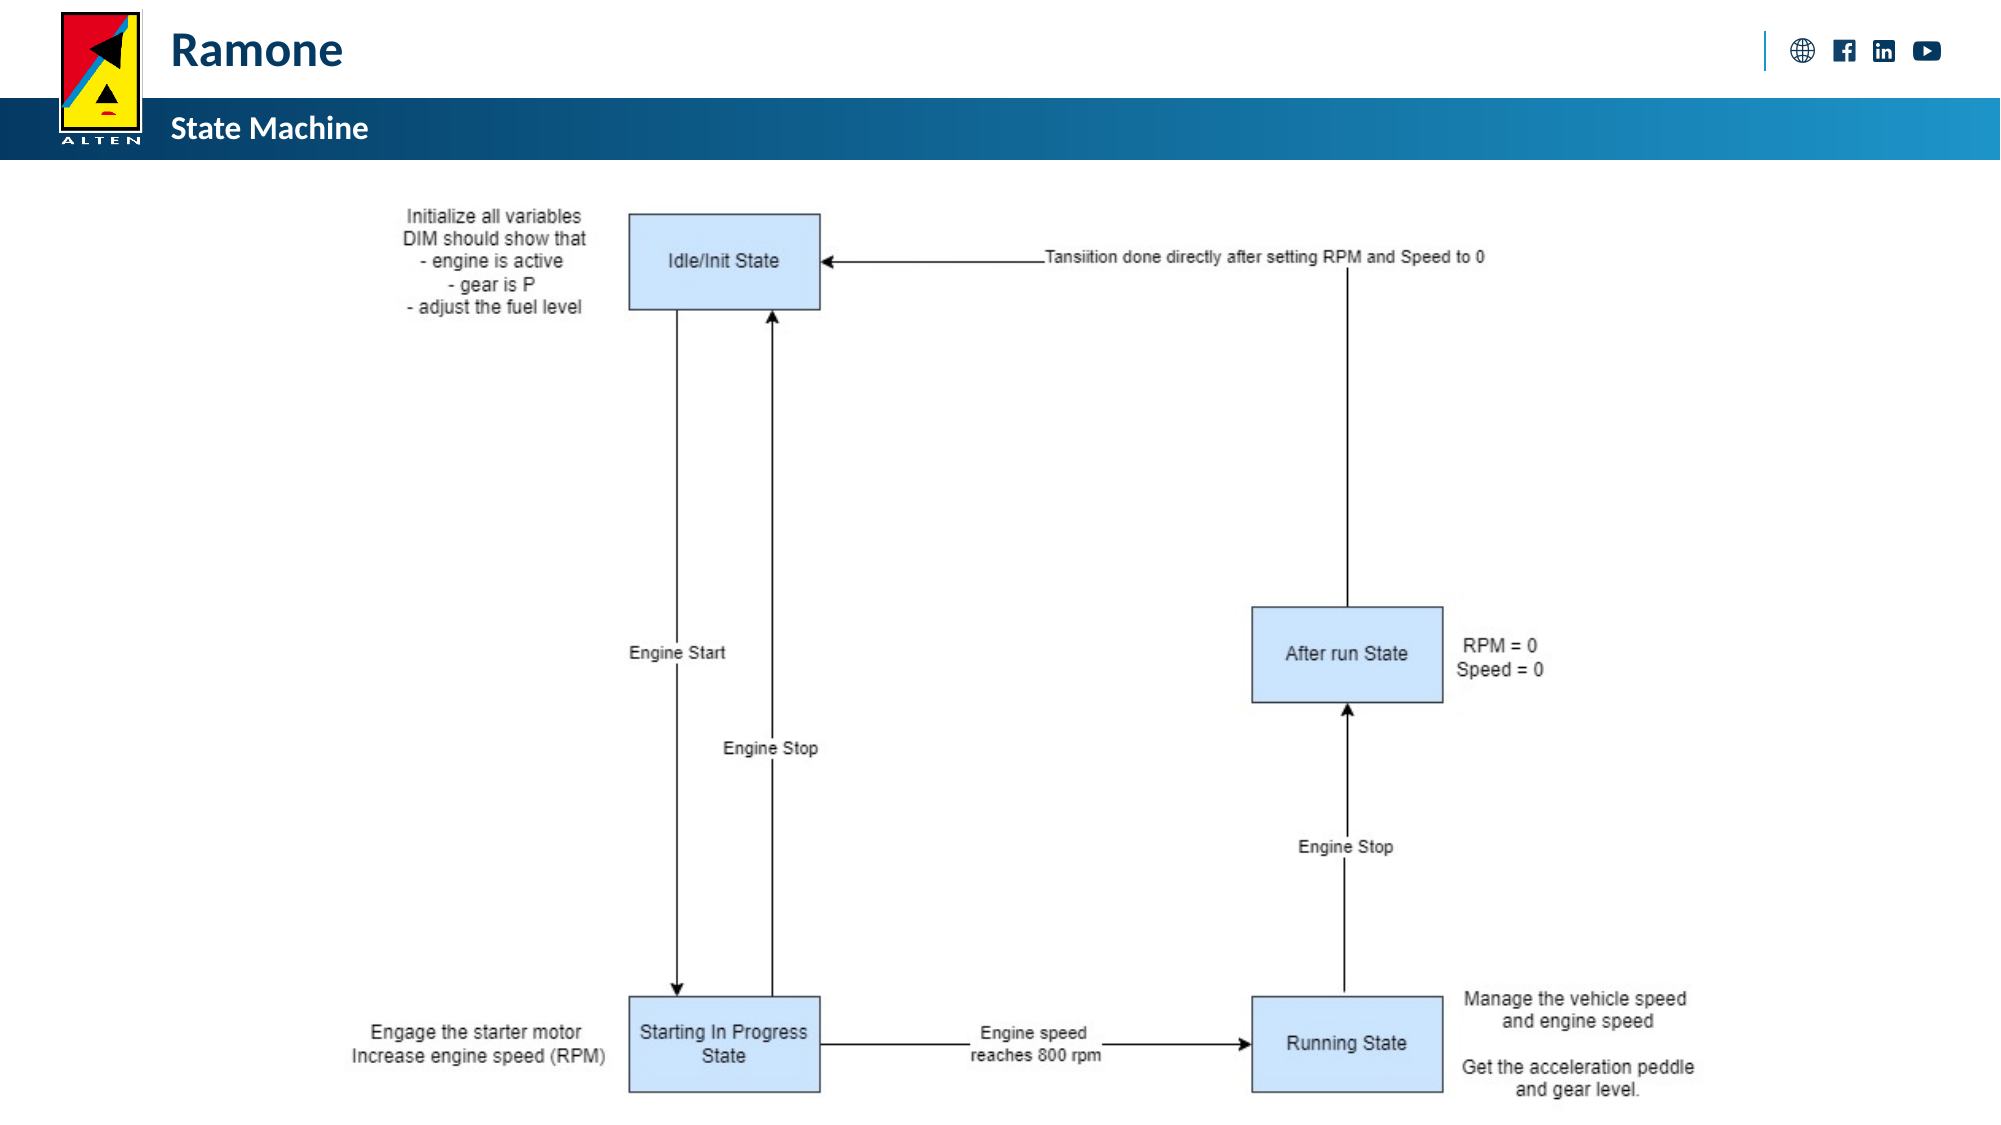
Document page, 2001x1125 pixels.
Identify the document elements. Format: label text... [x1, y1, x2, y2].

picture [1913, 37, 1941, 65]
picture [33, 0, 167, 166]
list Ramone [170, 22, 1747, 80]
picture [1790, 38, 1815, 63]
picture [1832, 37, 1858, 64]
picture [319, 182, 1722, 1125]
picture [1873, 40, 1895, 62]
list State Machine [170, 98, 1747, 155]
